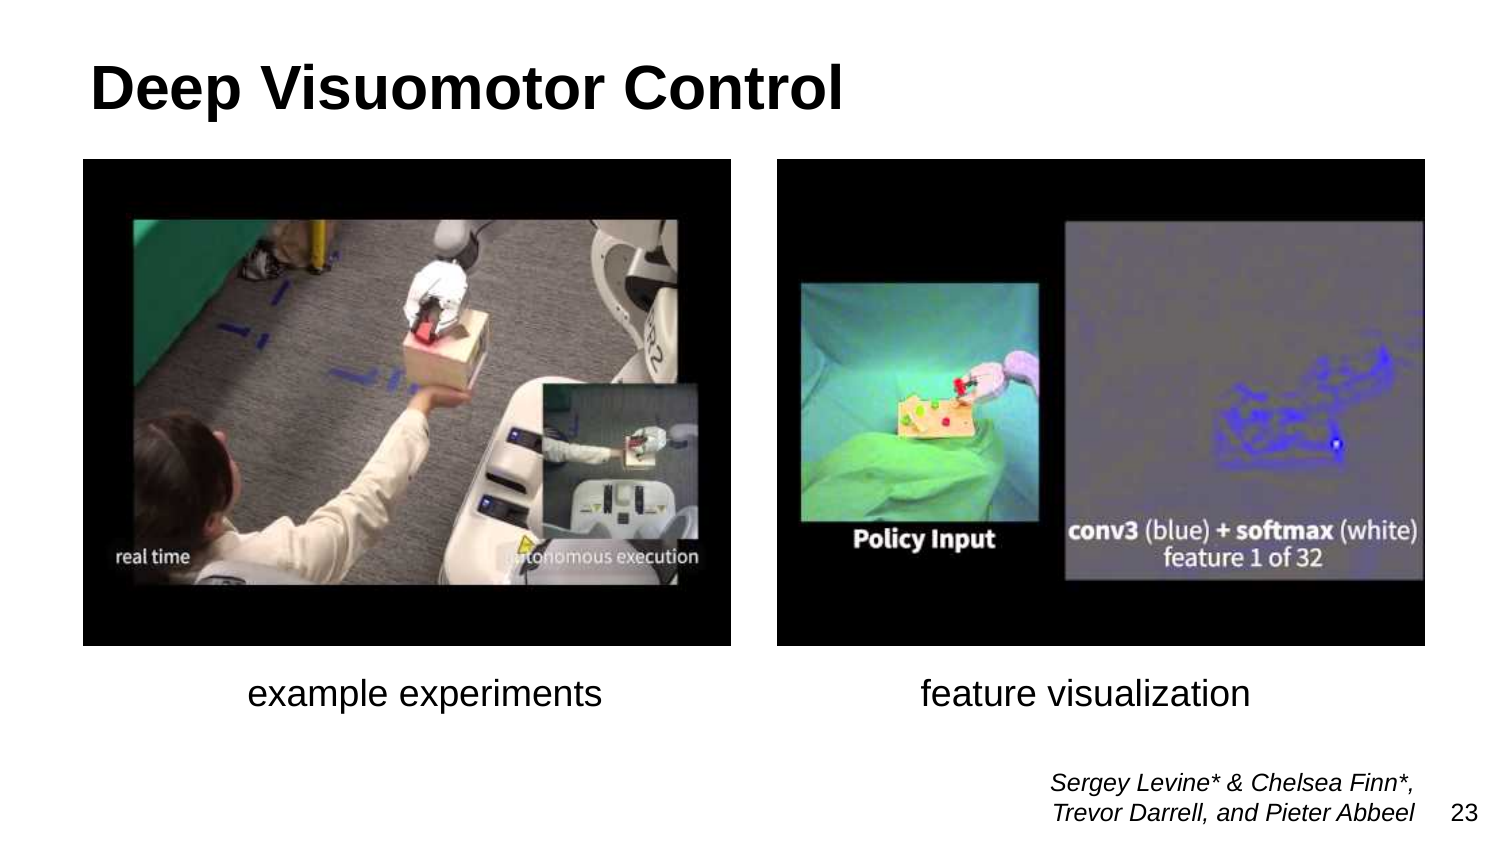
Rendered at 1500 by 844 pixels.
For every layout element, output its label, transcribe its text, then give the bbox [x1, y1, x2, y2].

picture [83, 159, 731, 646]
text_box Sergey Levine* & Chelsea Finn*, Trevor Darrell, and Pieter Abbeel [874, 751, 1431, 844]
text_box example experiments [232, 654, 624, 714]
picture [777, 159, 1426, 646]
title Deep Visuomotor Control [75, 0, 1425, 137]
slide_number ‹#› [1403, 779, 1494, 844]
text_box feature visualization [905, 654, 1298, 714]
